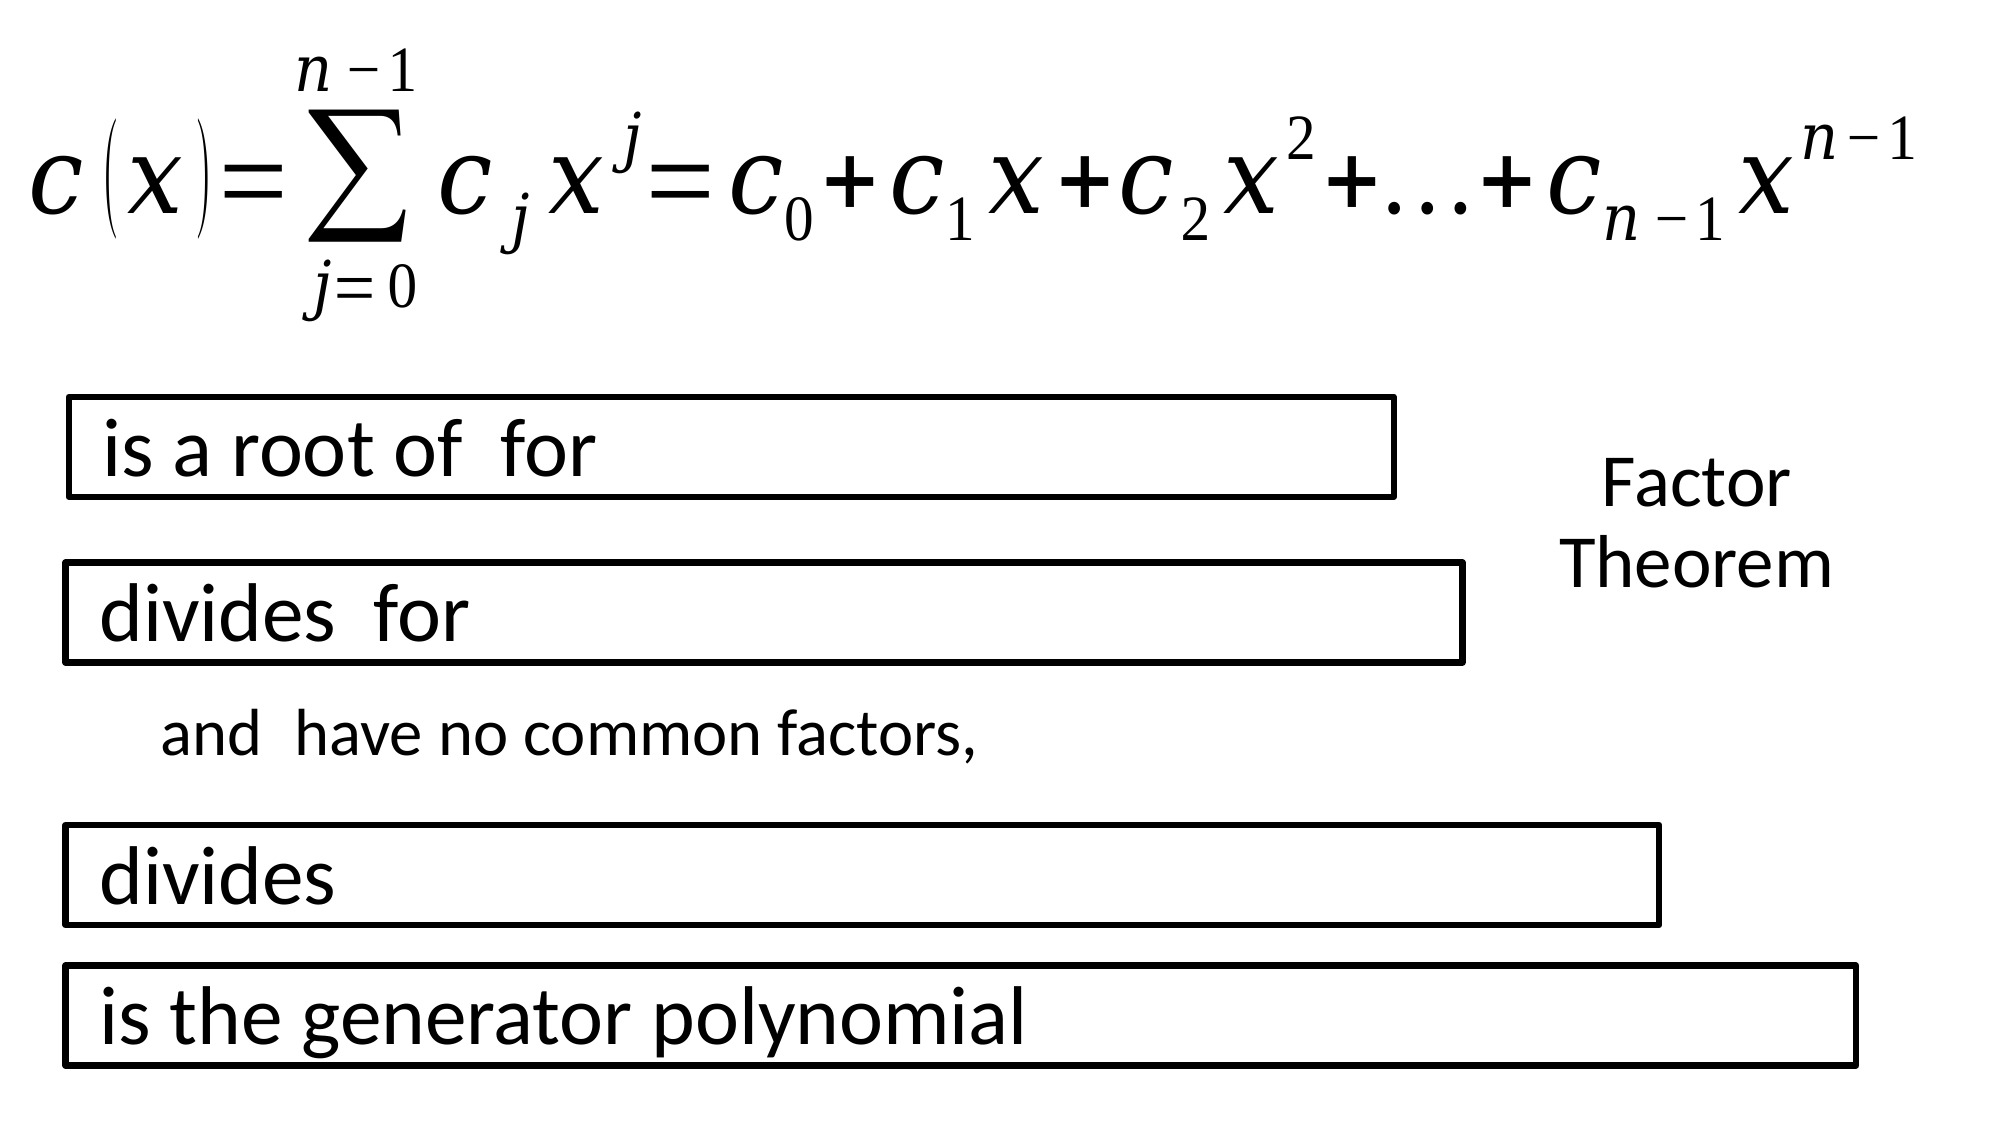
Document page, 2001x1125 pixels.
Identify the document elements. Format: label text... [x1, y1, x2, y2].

text_box Factor Theorem [1521, 434, 1872, 610]
